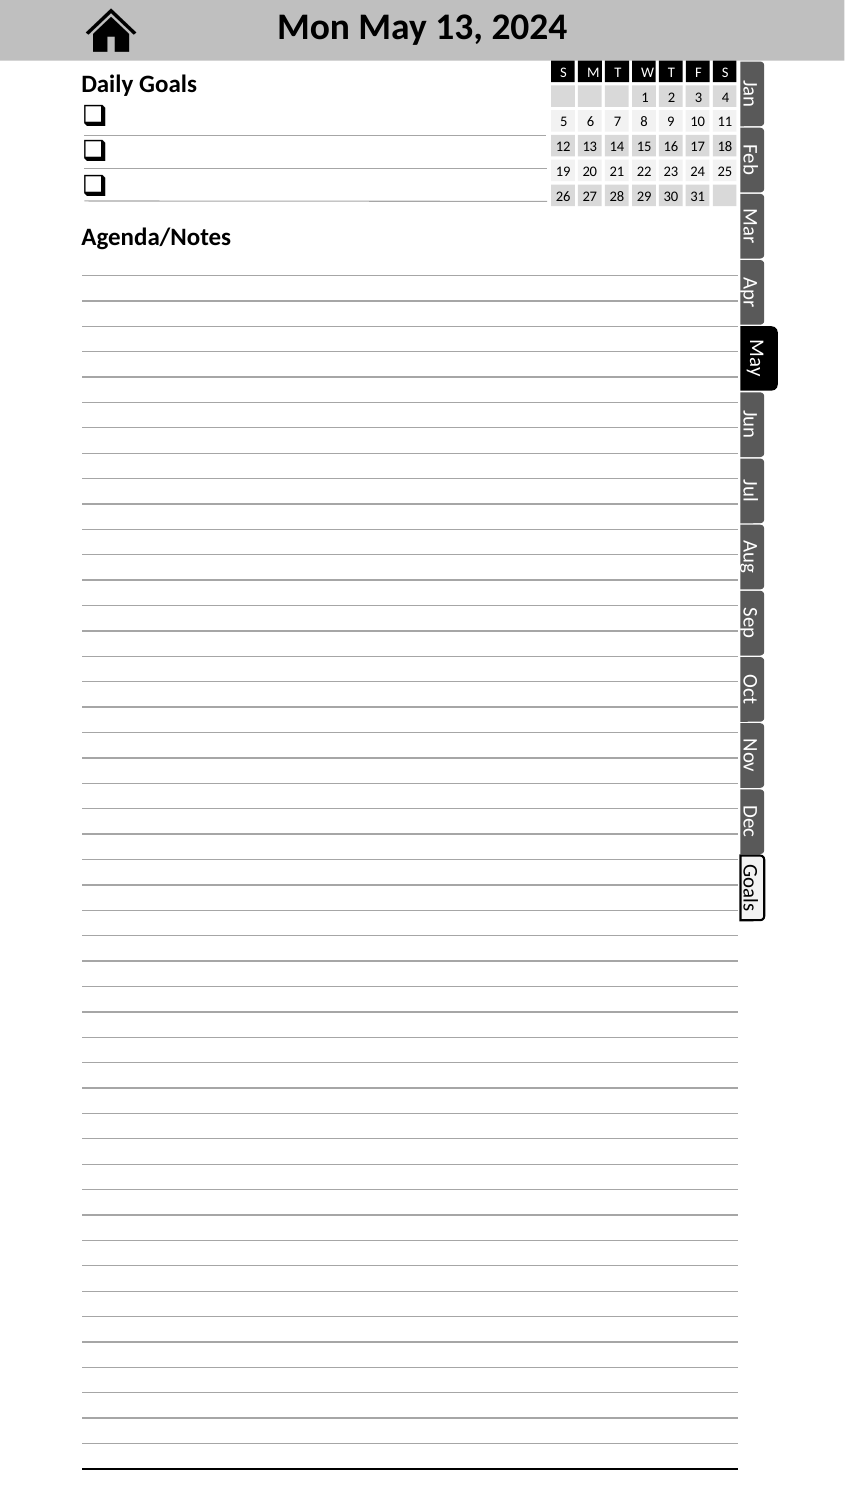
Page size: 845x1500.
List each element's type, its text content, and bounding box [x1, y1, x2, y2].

list Mon May 13, 2024 [190, 0, 655, 61]
picture [82, 1, 140, 59]
